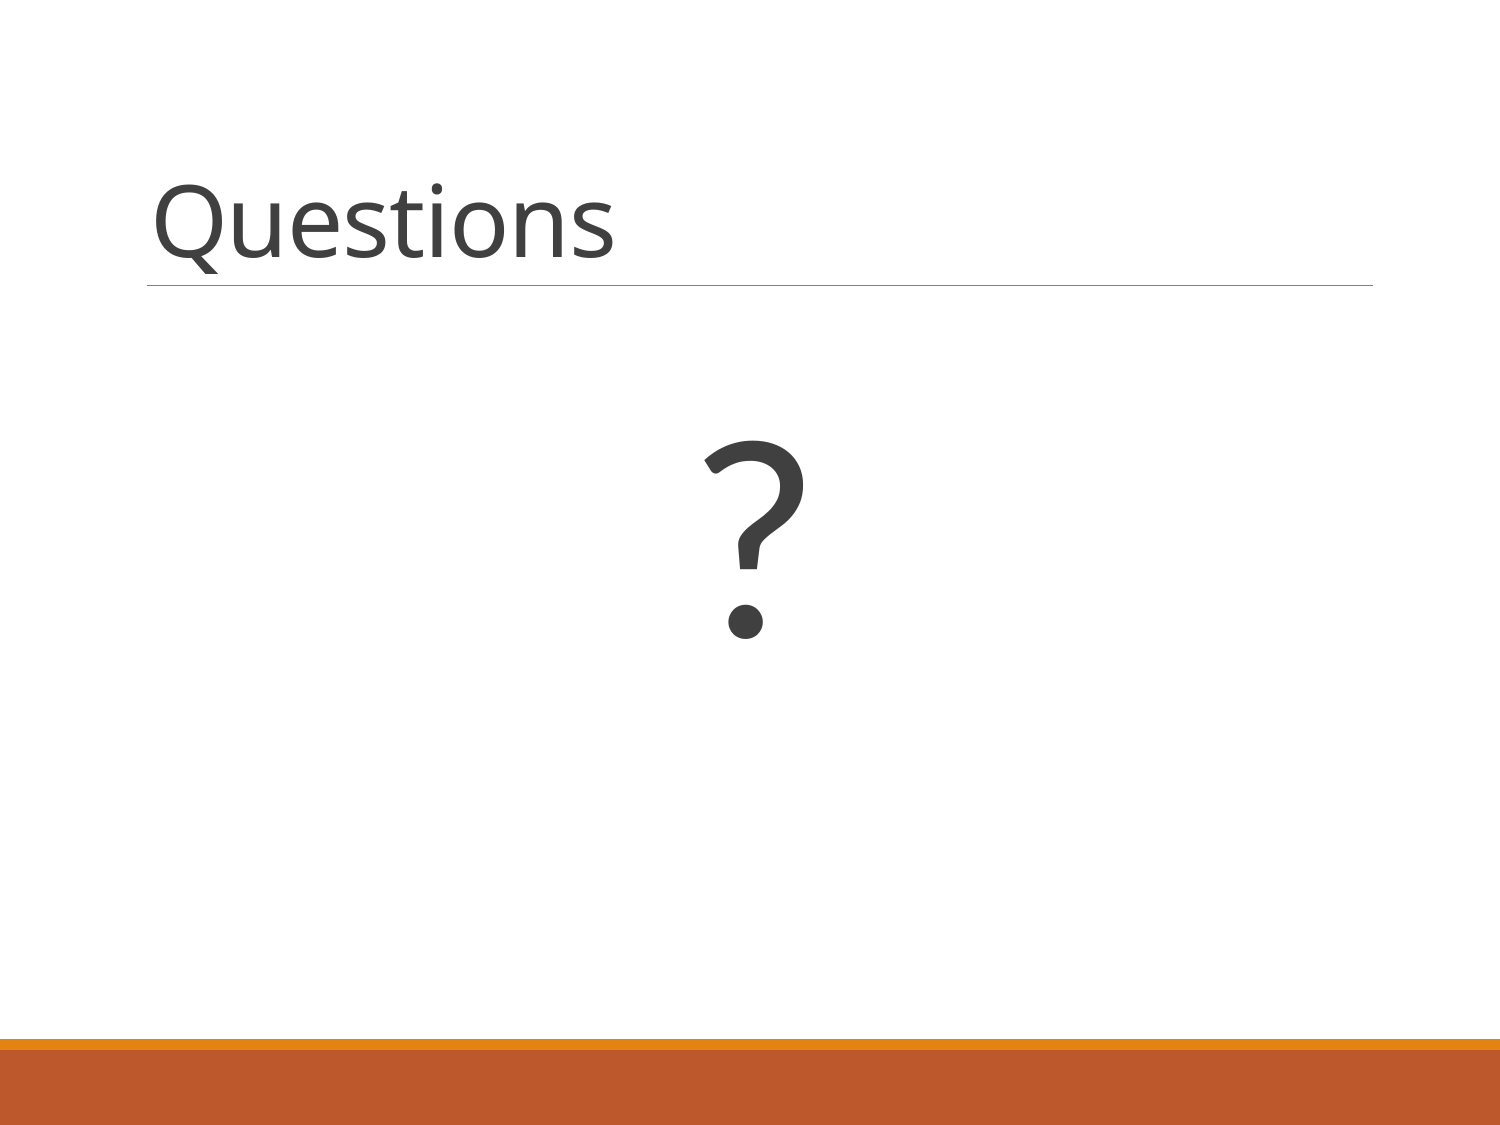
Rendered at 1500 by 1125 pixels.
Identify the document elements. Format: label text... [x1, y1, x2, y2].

list ? [135, 302, 1373, 963]
title Questions [135, 47, 1373, 285]
